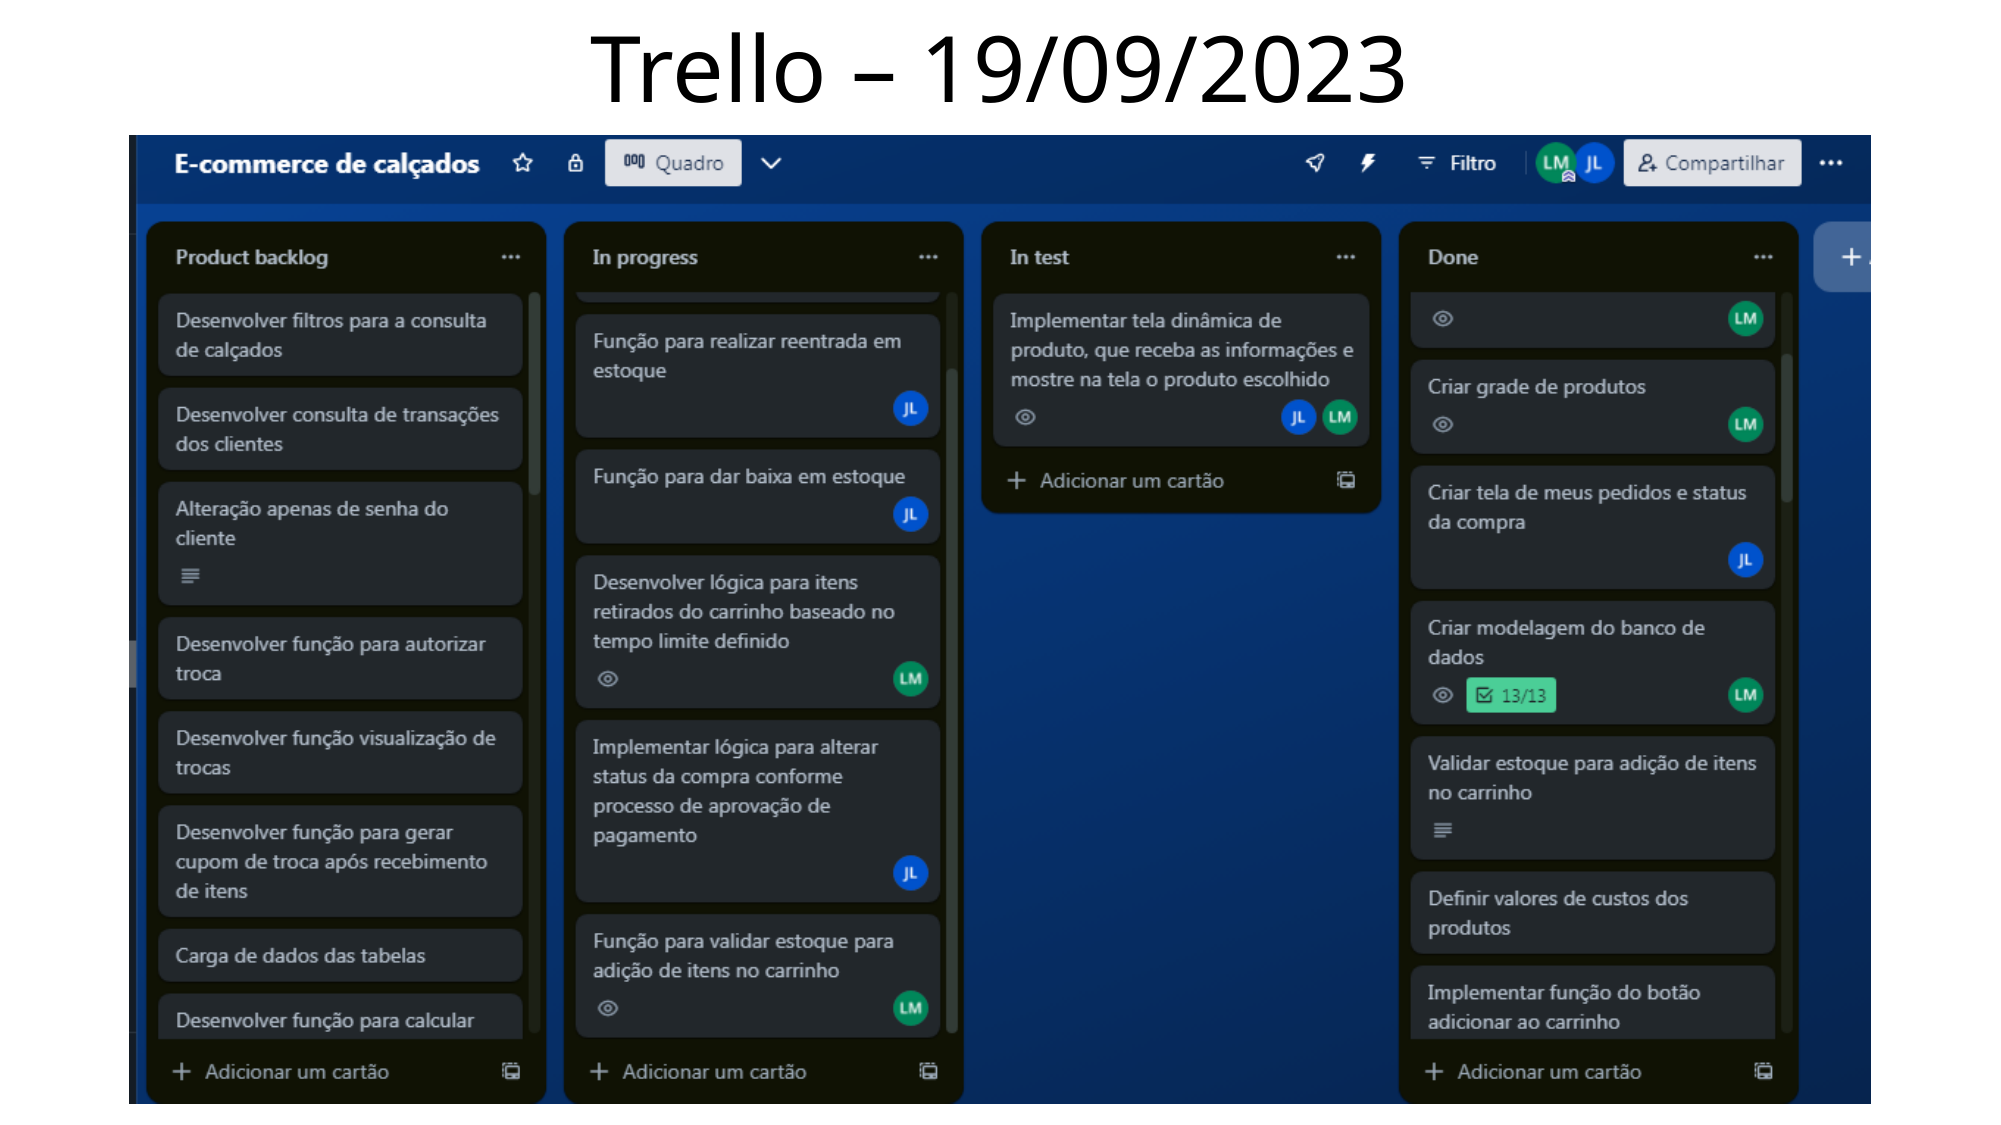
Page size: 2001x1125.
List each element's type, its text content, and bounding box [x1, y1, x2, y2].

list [129, 135, 1871, 1104]
title Trello – 19/09/2023 [137, 0, 1863, 135]
